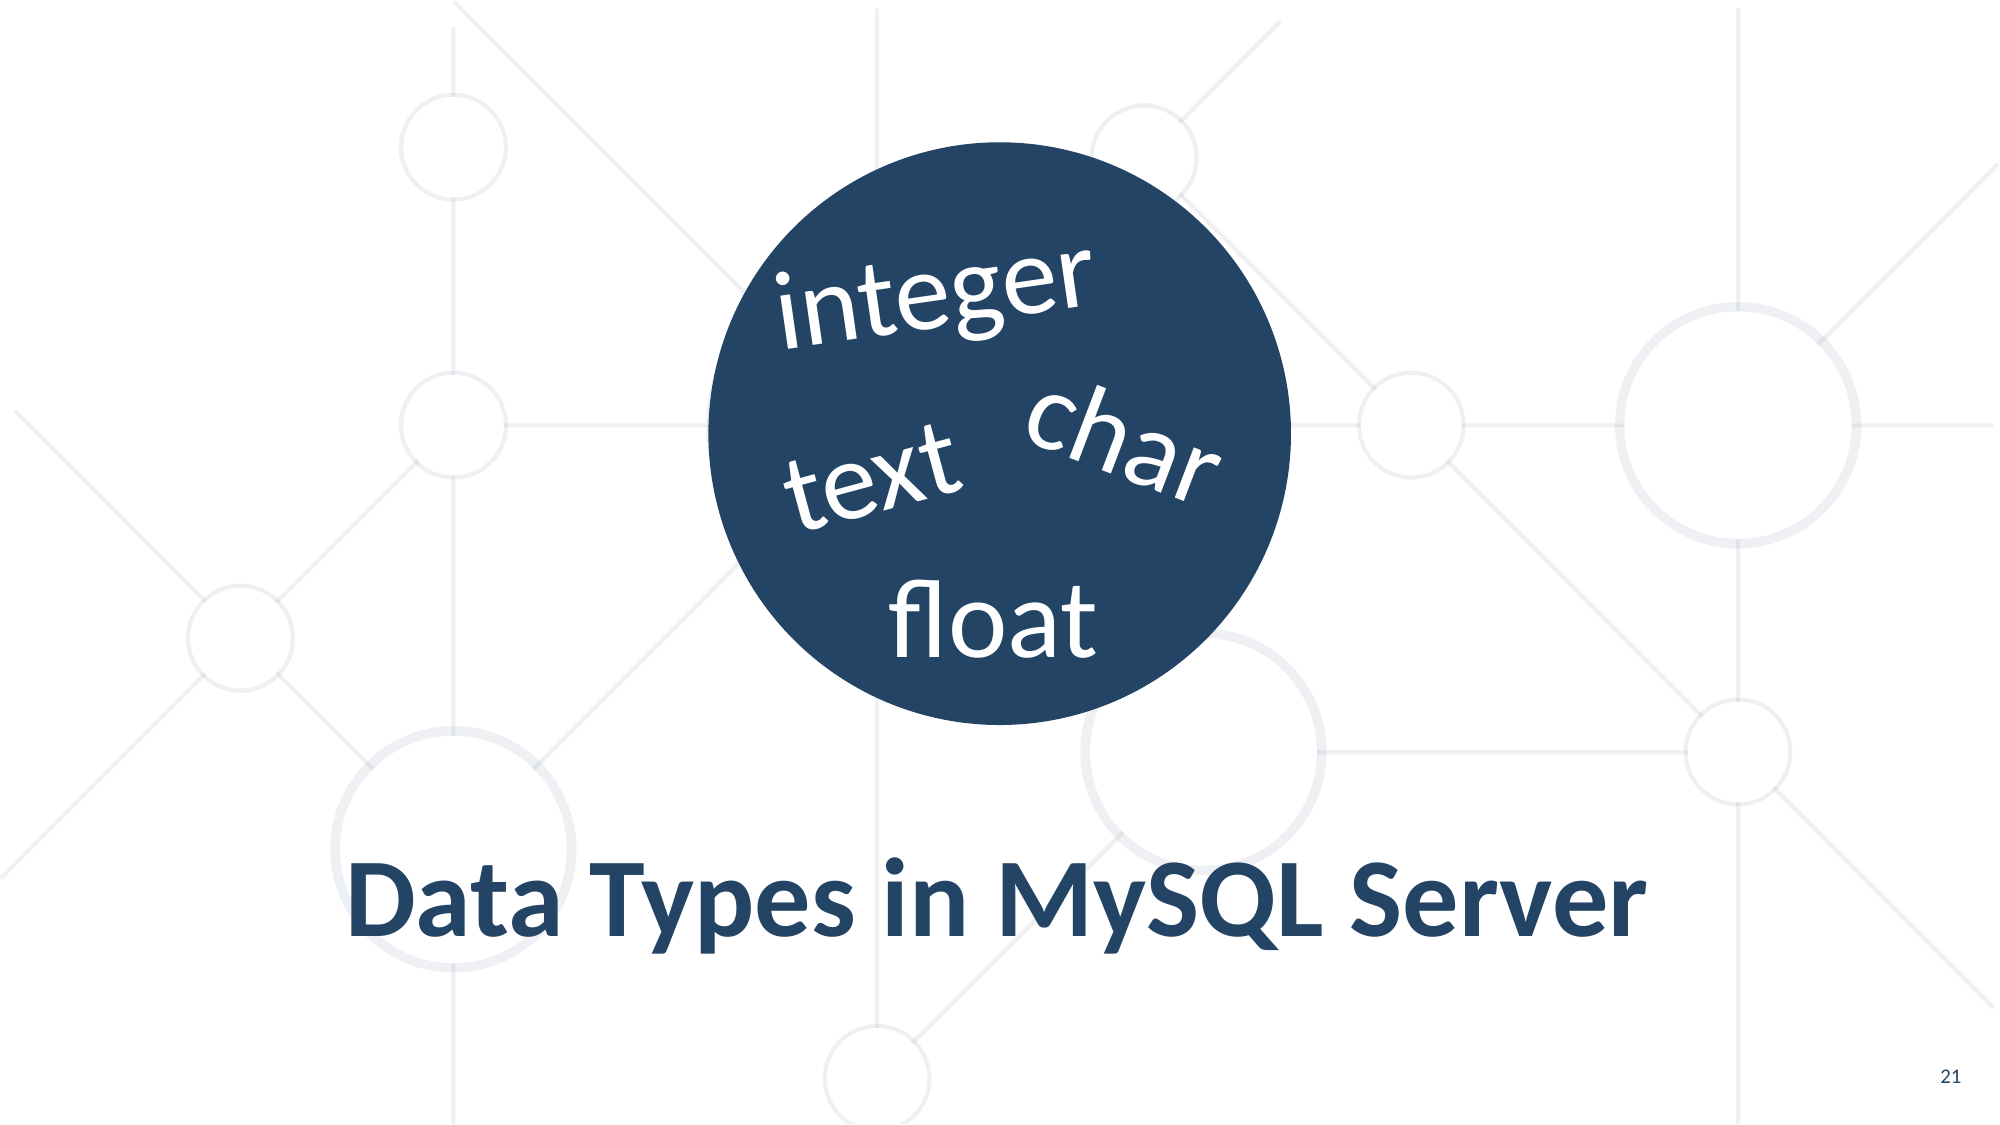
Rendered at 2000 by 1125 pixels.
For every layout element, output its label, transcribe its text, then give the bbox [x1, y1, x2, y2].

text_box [755, 207, 1245, 690]
list Data Types in MySQL Server [99, 825, 1897, 951]
text_box 21 [1896, 1049, 1968, 1100]
